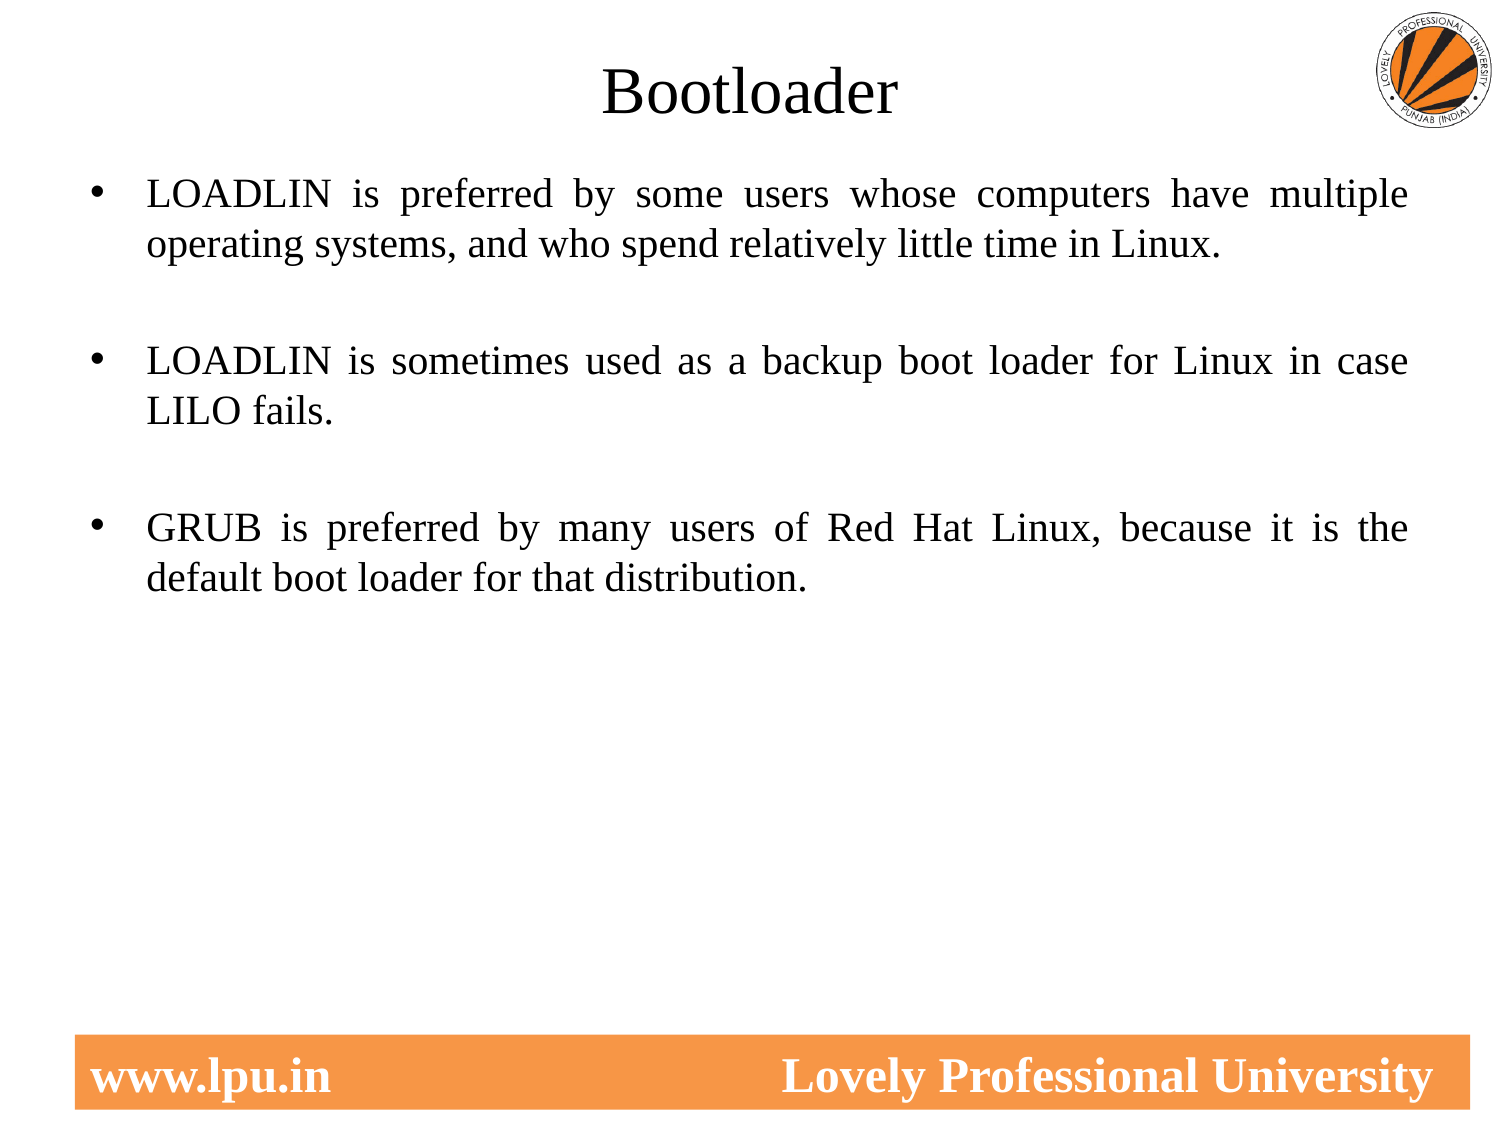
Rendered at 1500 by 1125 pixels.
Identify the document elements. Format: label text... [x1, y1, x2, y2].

text_box www.lpu.in Lovely Professional University [74, 1034, 1471, 1110]
title Bootloader [75, 45, 1370, 129]
list LOADLIN is preferred by some users whose computers have multiple operating systems, and who spend relatively little time in Linux. LOADLIN is sometimes used as a backup boot loader for Linux in case LILO fails. GRUB is preferred by many users of Red Hat Linux, because it is the default boot loader for that distribution. [75, 158, 1425, 1005]
picture [1375, 11, 1492, 128]
